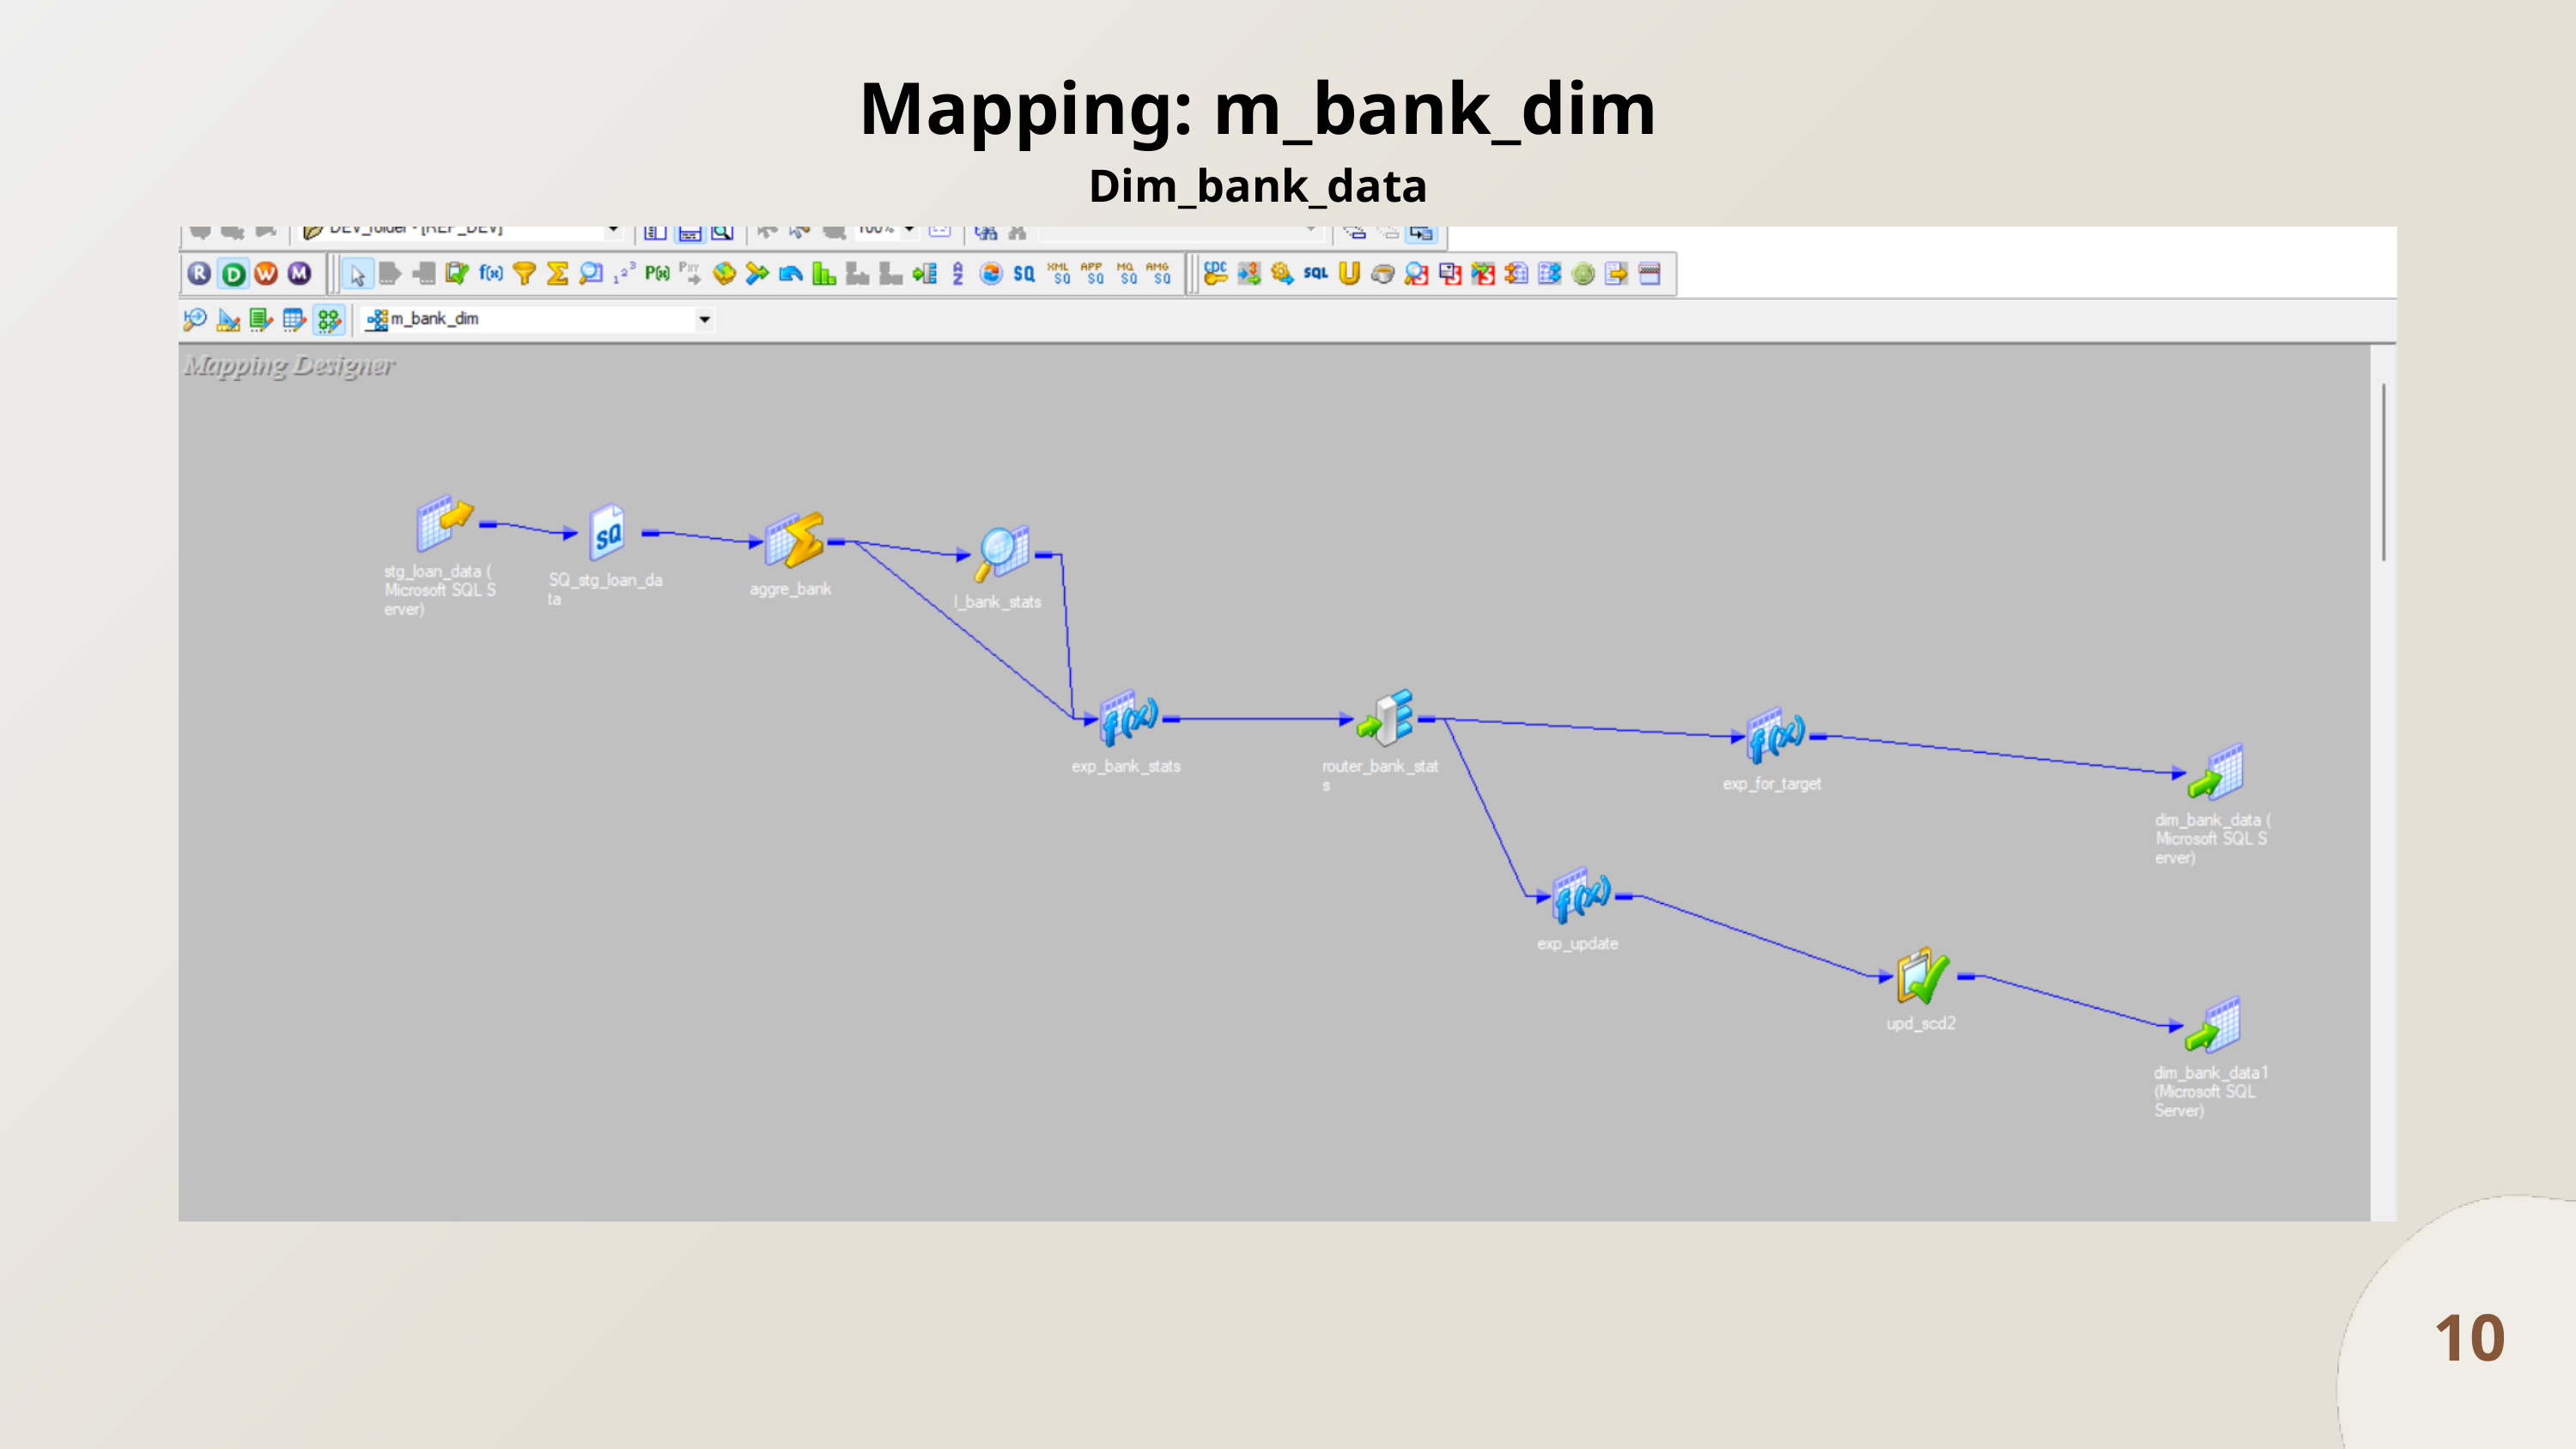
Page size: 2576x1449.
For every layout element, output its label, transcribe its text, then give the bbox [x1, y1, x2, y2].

text_box 10 [2393, 1283, 2548, 1374]
text_box [2327, 1101, 2576, 1449]
text_box Mapping: m_bank_dim Dim_bank_data [783, 48, 1735, 211]
text_box [179, 227, 2397, 1222]
